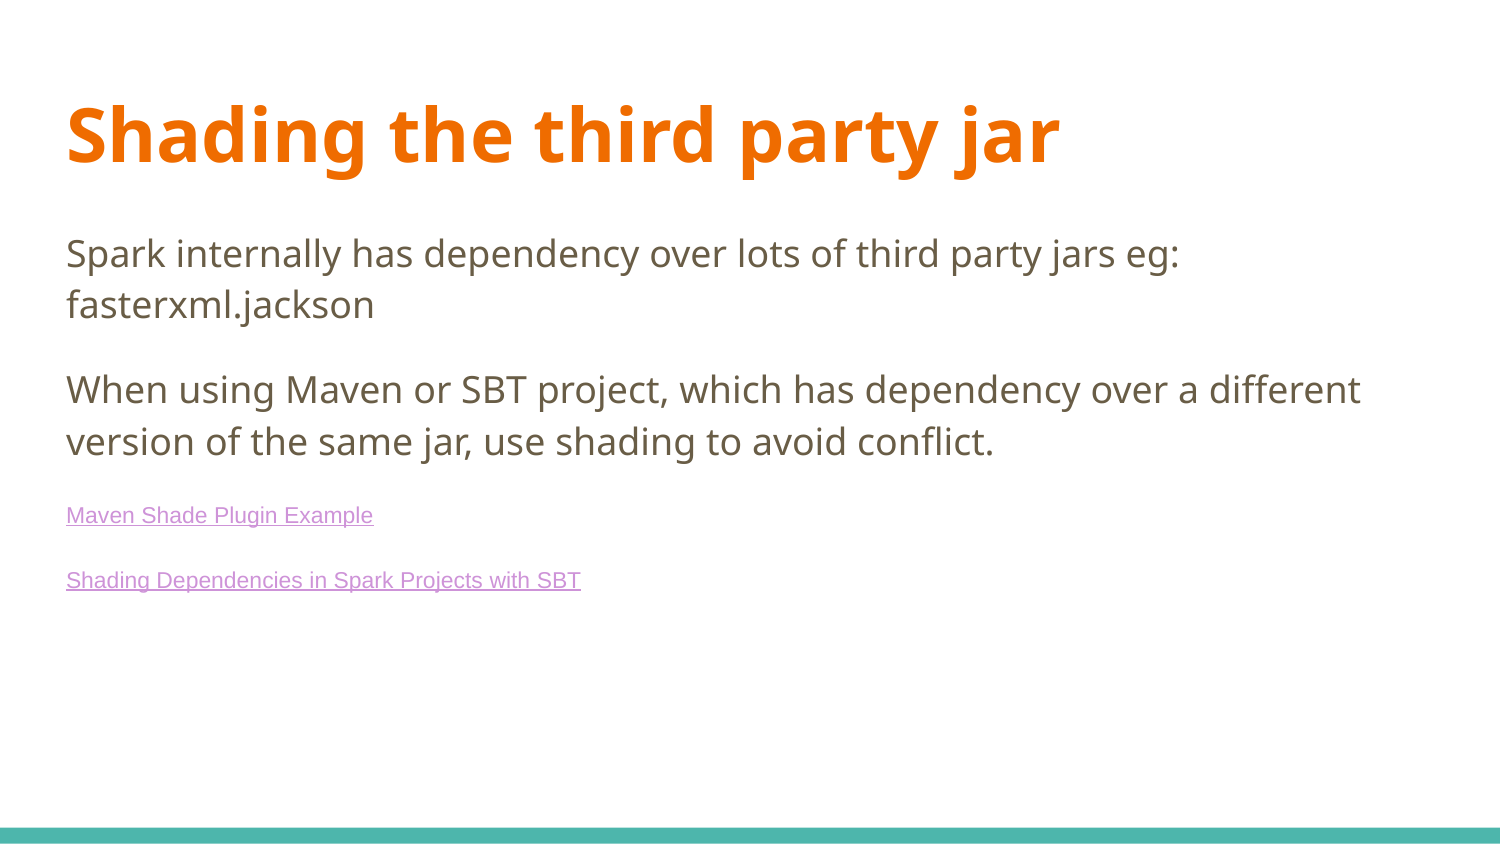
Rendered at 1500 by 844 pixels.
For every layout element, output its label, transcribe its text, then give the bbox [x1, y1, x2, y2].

title Shading the third party jar [51, 72, 1449, 189]
list Spark internally has dependency over lots of third party jars eg: fasterxml.jackson When using Maven or SBT project, which has dependency over a different version of the same jar, use shading to avoid conflict. Maven Shade Plugin Example Shading Dependencies in Spark Projects with SBT [51, 207, 1449, 750]
